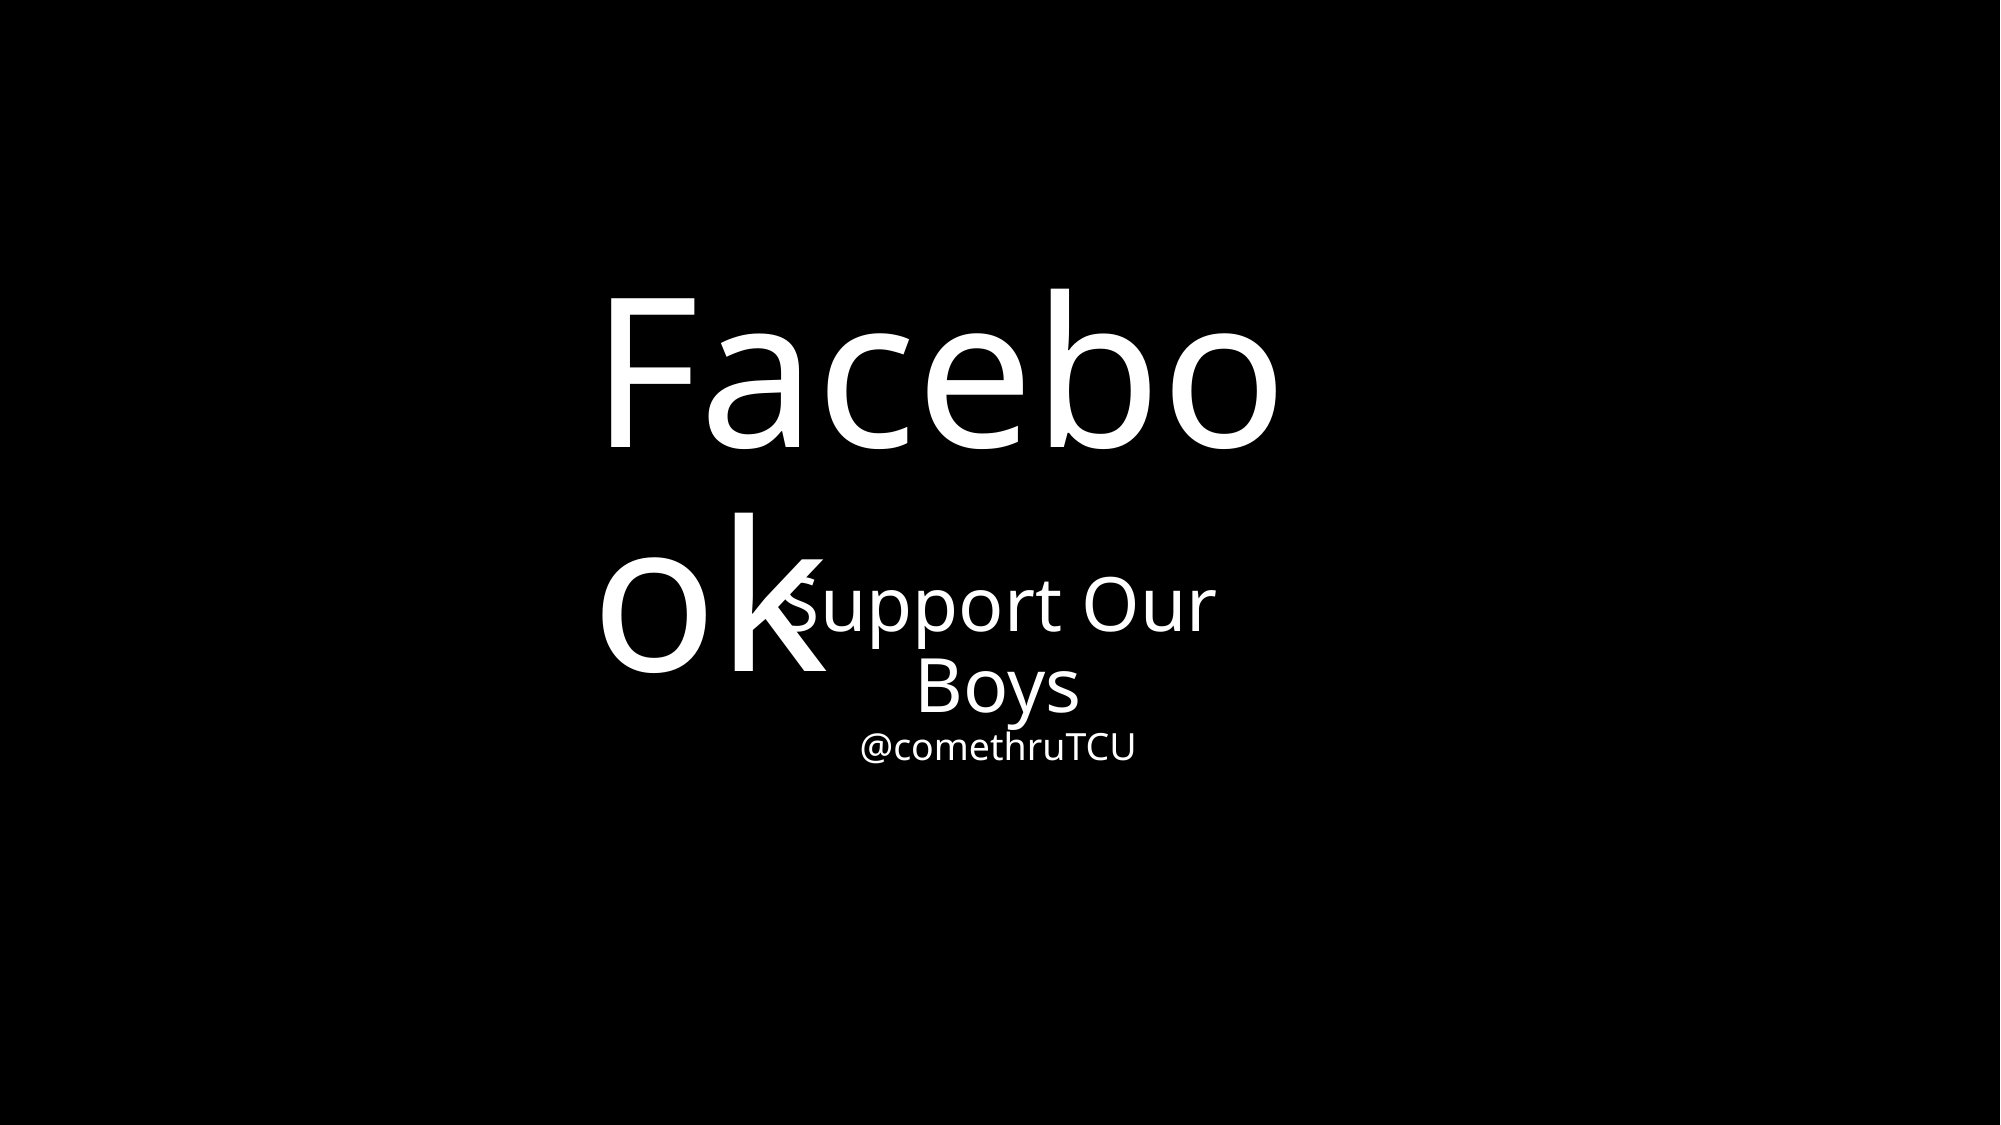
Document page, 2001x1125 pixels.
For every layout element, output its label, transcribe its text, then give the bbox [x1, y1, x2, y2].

title Support Our Boys @comethruTCU [685, 601, 1312, 777]
text_box Facebook [576, 383, 1420, 601]
